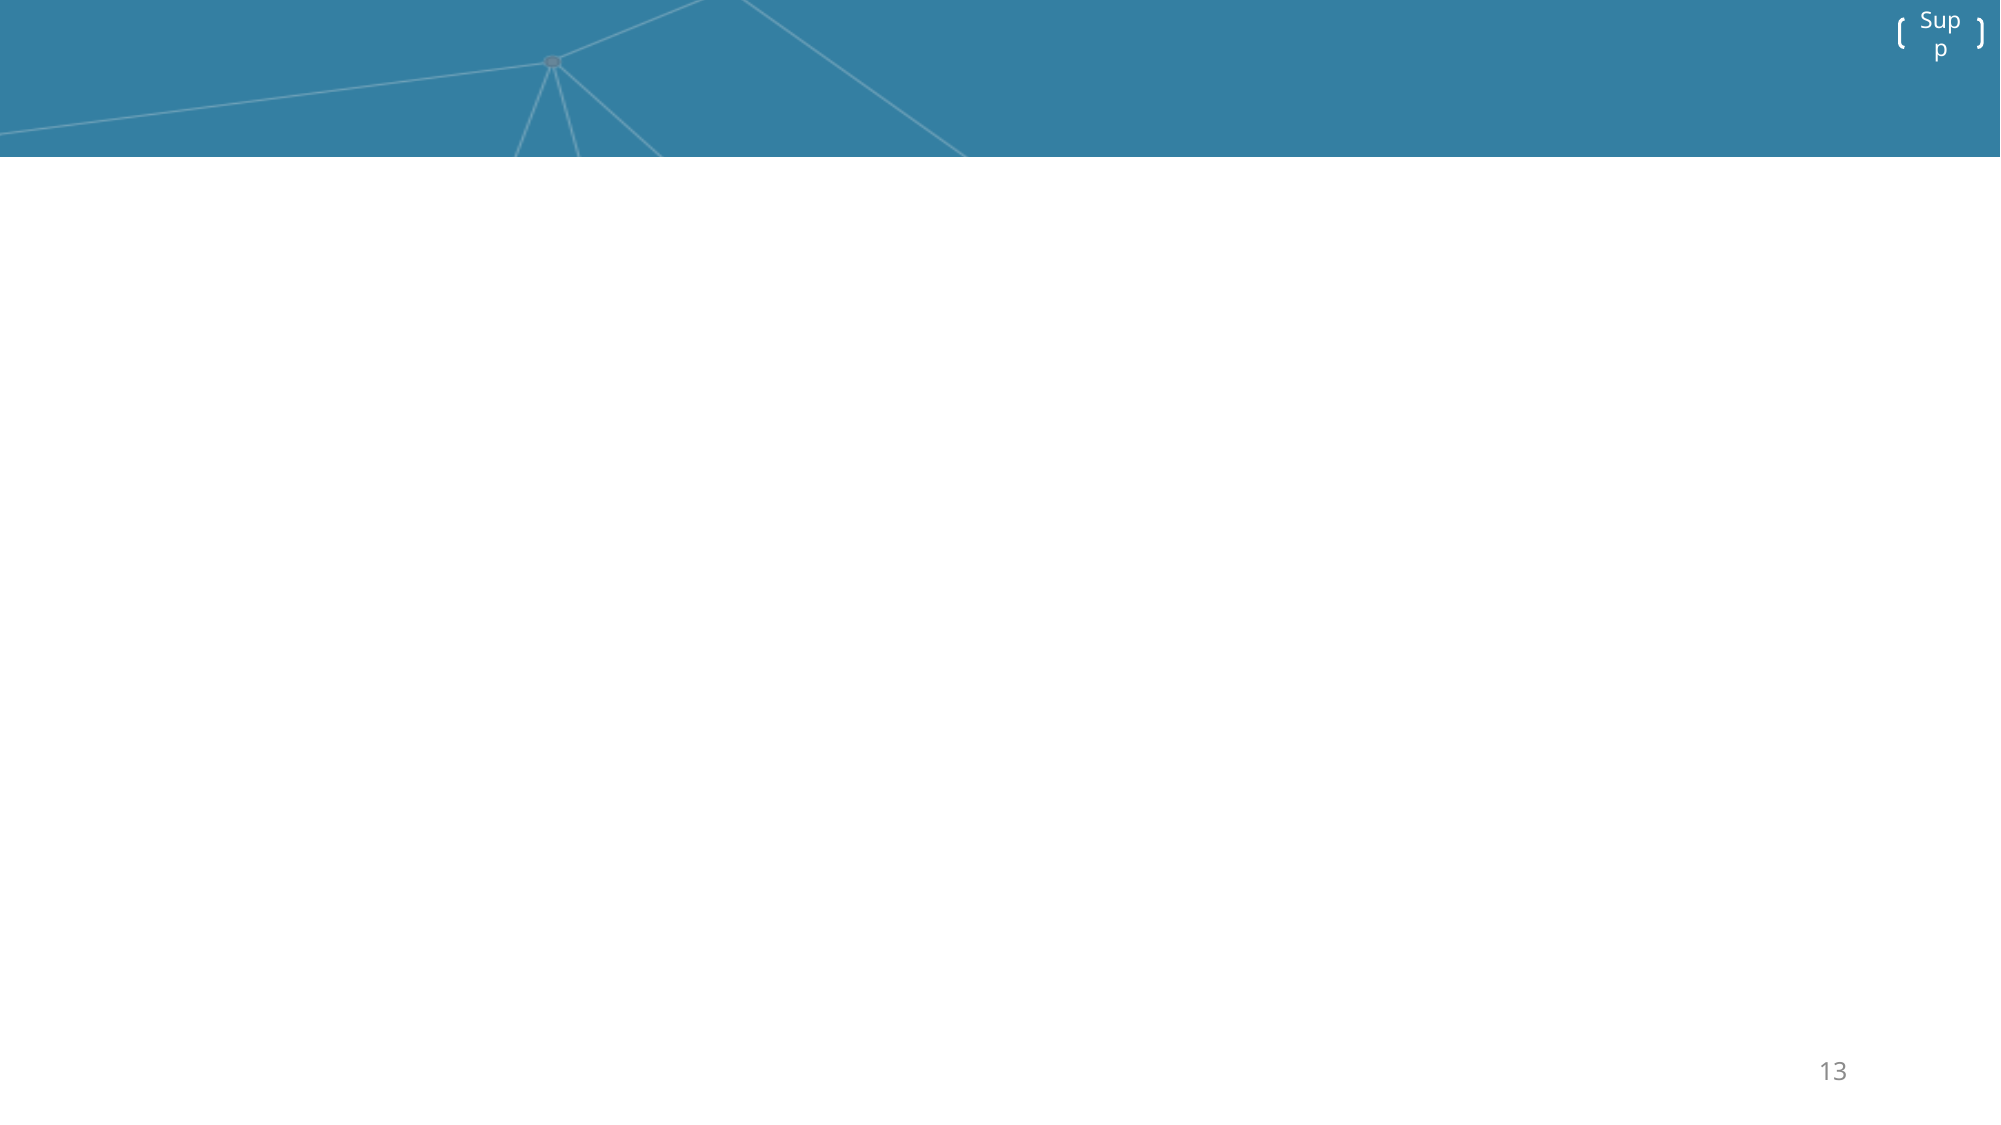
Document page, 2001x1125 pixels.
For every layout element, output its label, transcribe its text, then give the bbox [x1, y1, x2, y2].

slide_number 13 [1412, 1042, 1863, 1103]
